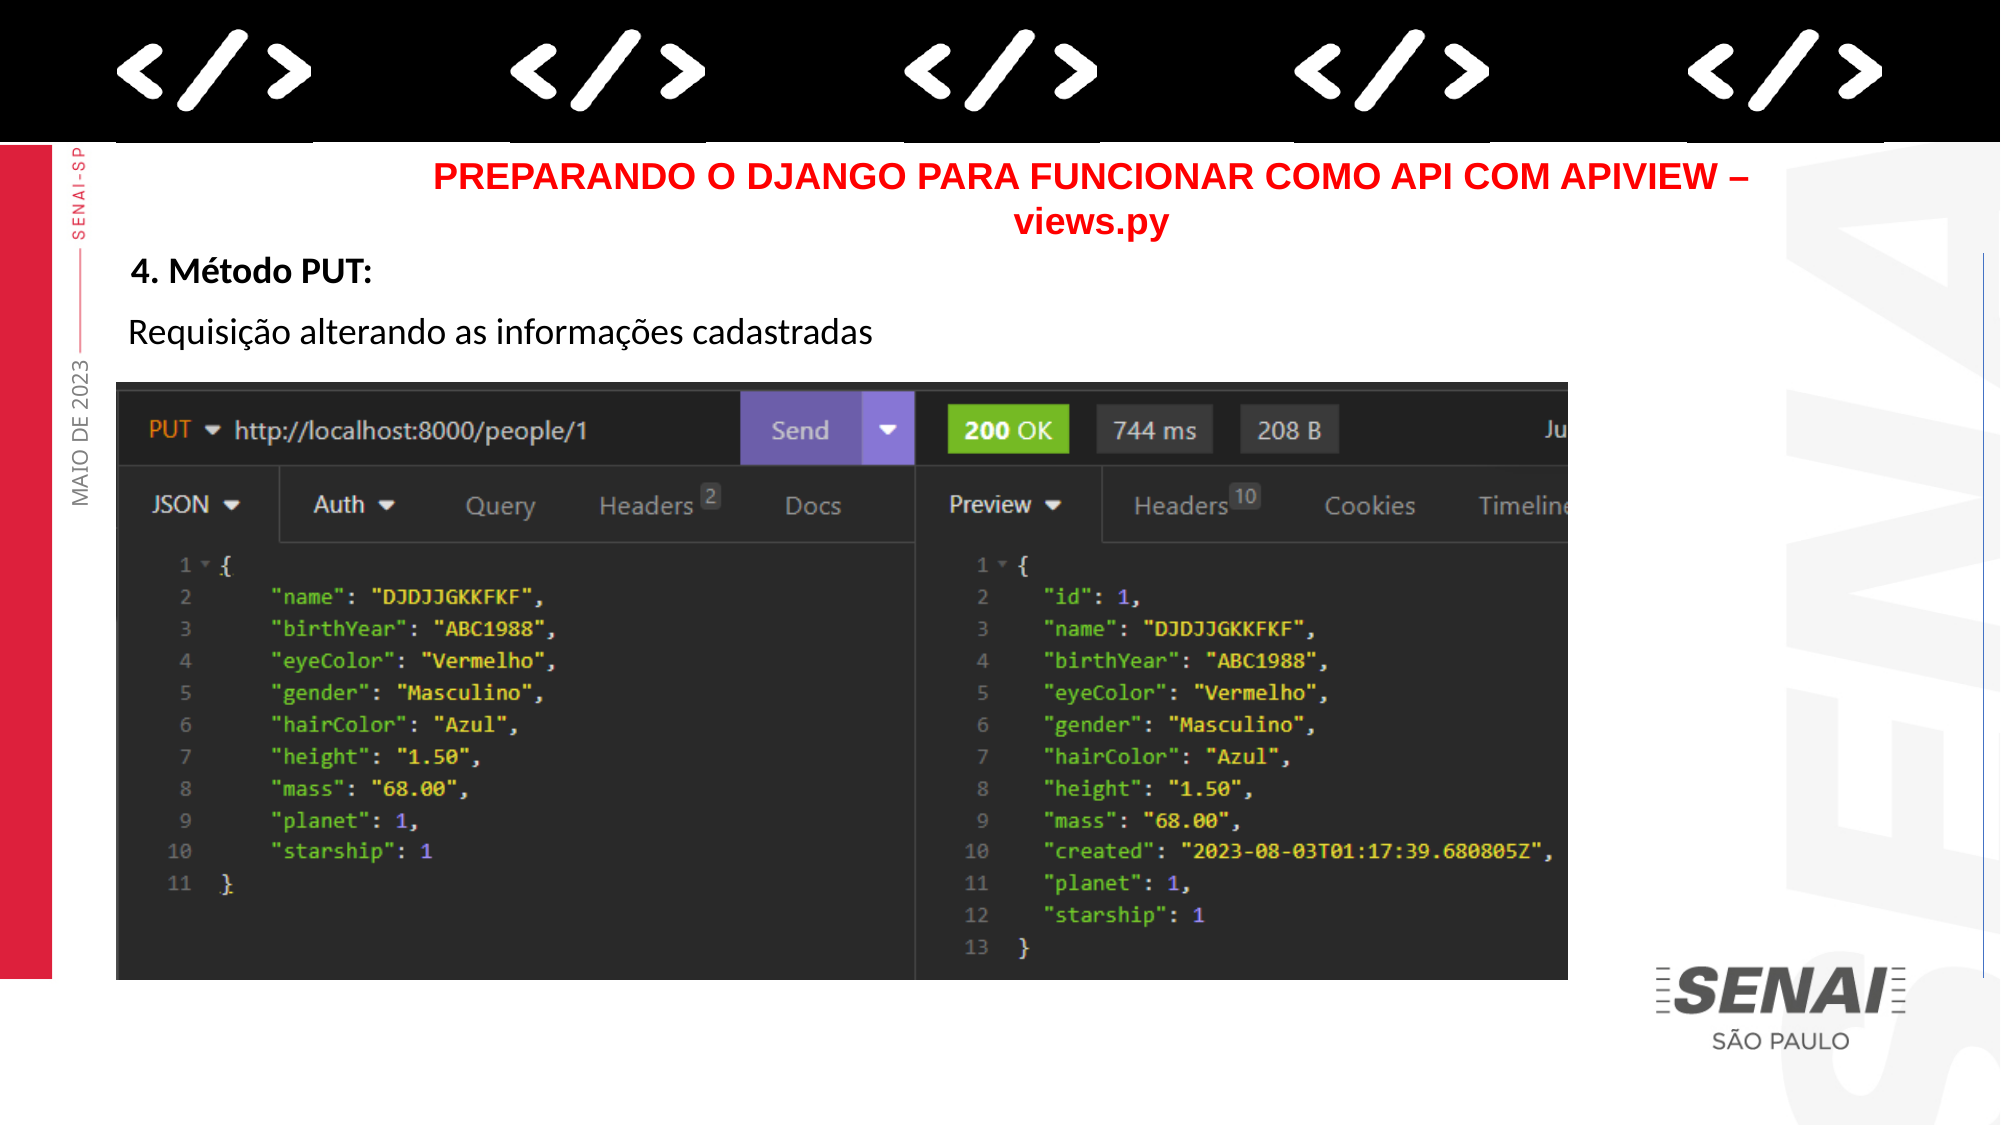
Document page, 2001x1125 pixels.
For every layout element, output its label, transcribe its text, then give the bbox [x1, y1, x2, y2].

text_box 4. Método PUT: [115, 238, 1972, 299]
picture [0, 0, 2001, 1125]
picture [116, 382, 1568, 980]
text_box Requisição alterando as informações cadastradas [113, 299, 1369, 359]
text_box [0, 0, 2000, 143]
text_box [98, 143, 1915, 1105]
text_box PREPARANDO O DJANGO PARA FUNCIONAR COMO API COM APIVIEW – views.py [410, 144, 1773, 250]
list MAIO DE 2023 [61, 345, 98, 570]
